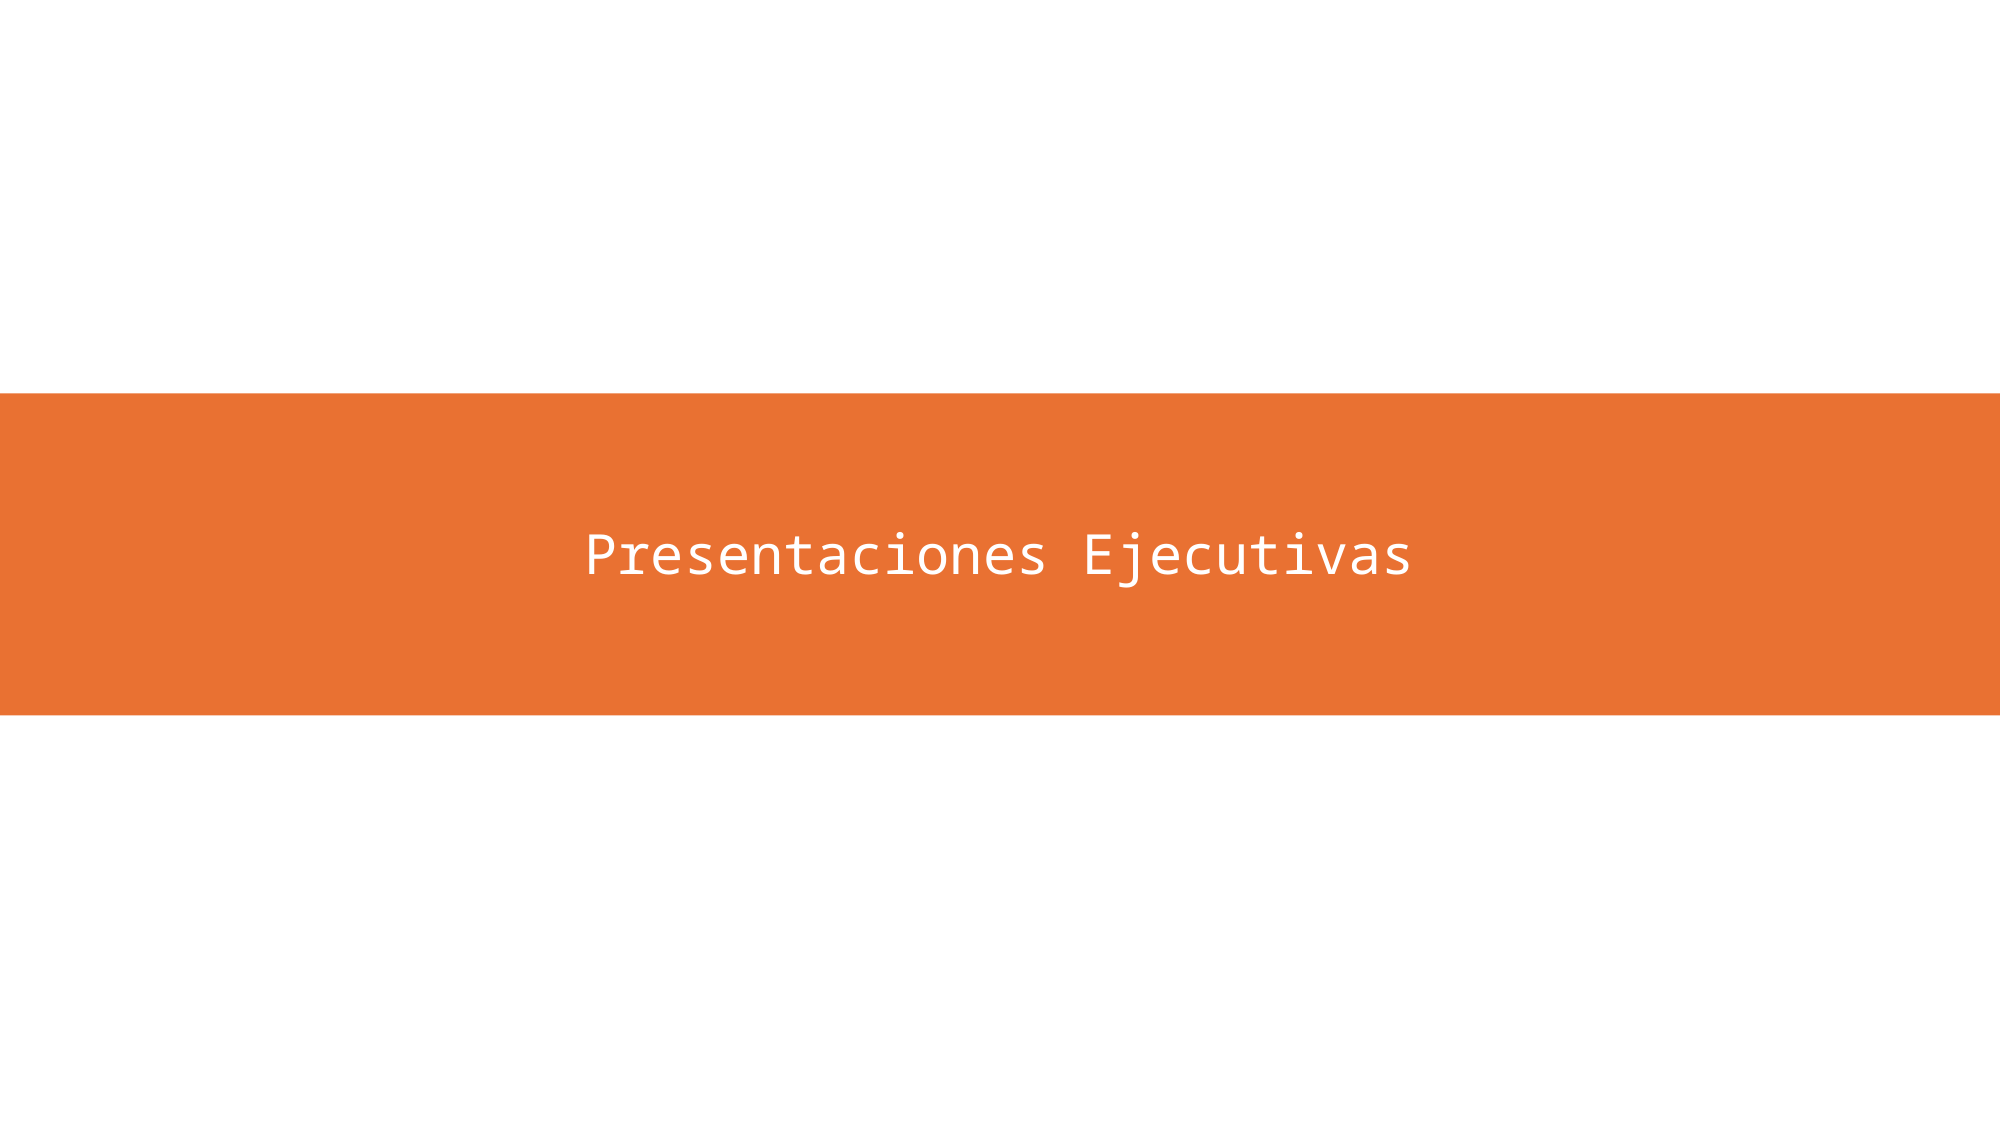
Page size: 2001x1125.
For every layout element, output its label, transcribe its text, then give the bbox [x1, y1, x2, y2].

text_box [0, 392, 2000, 511]
text_box [0, 594, 2000, 717]
text_box Presentaciones Ejecutivas [0, 511, 2000, 594]
